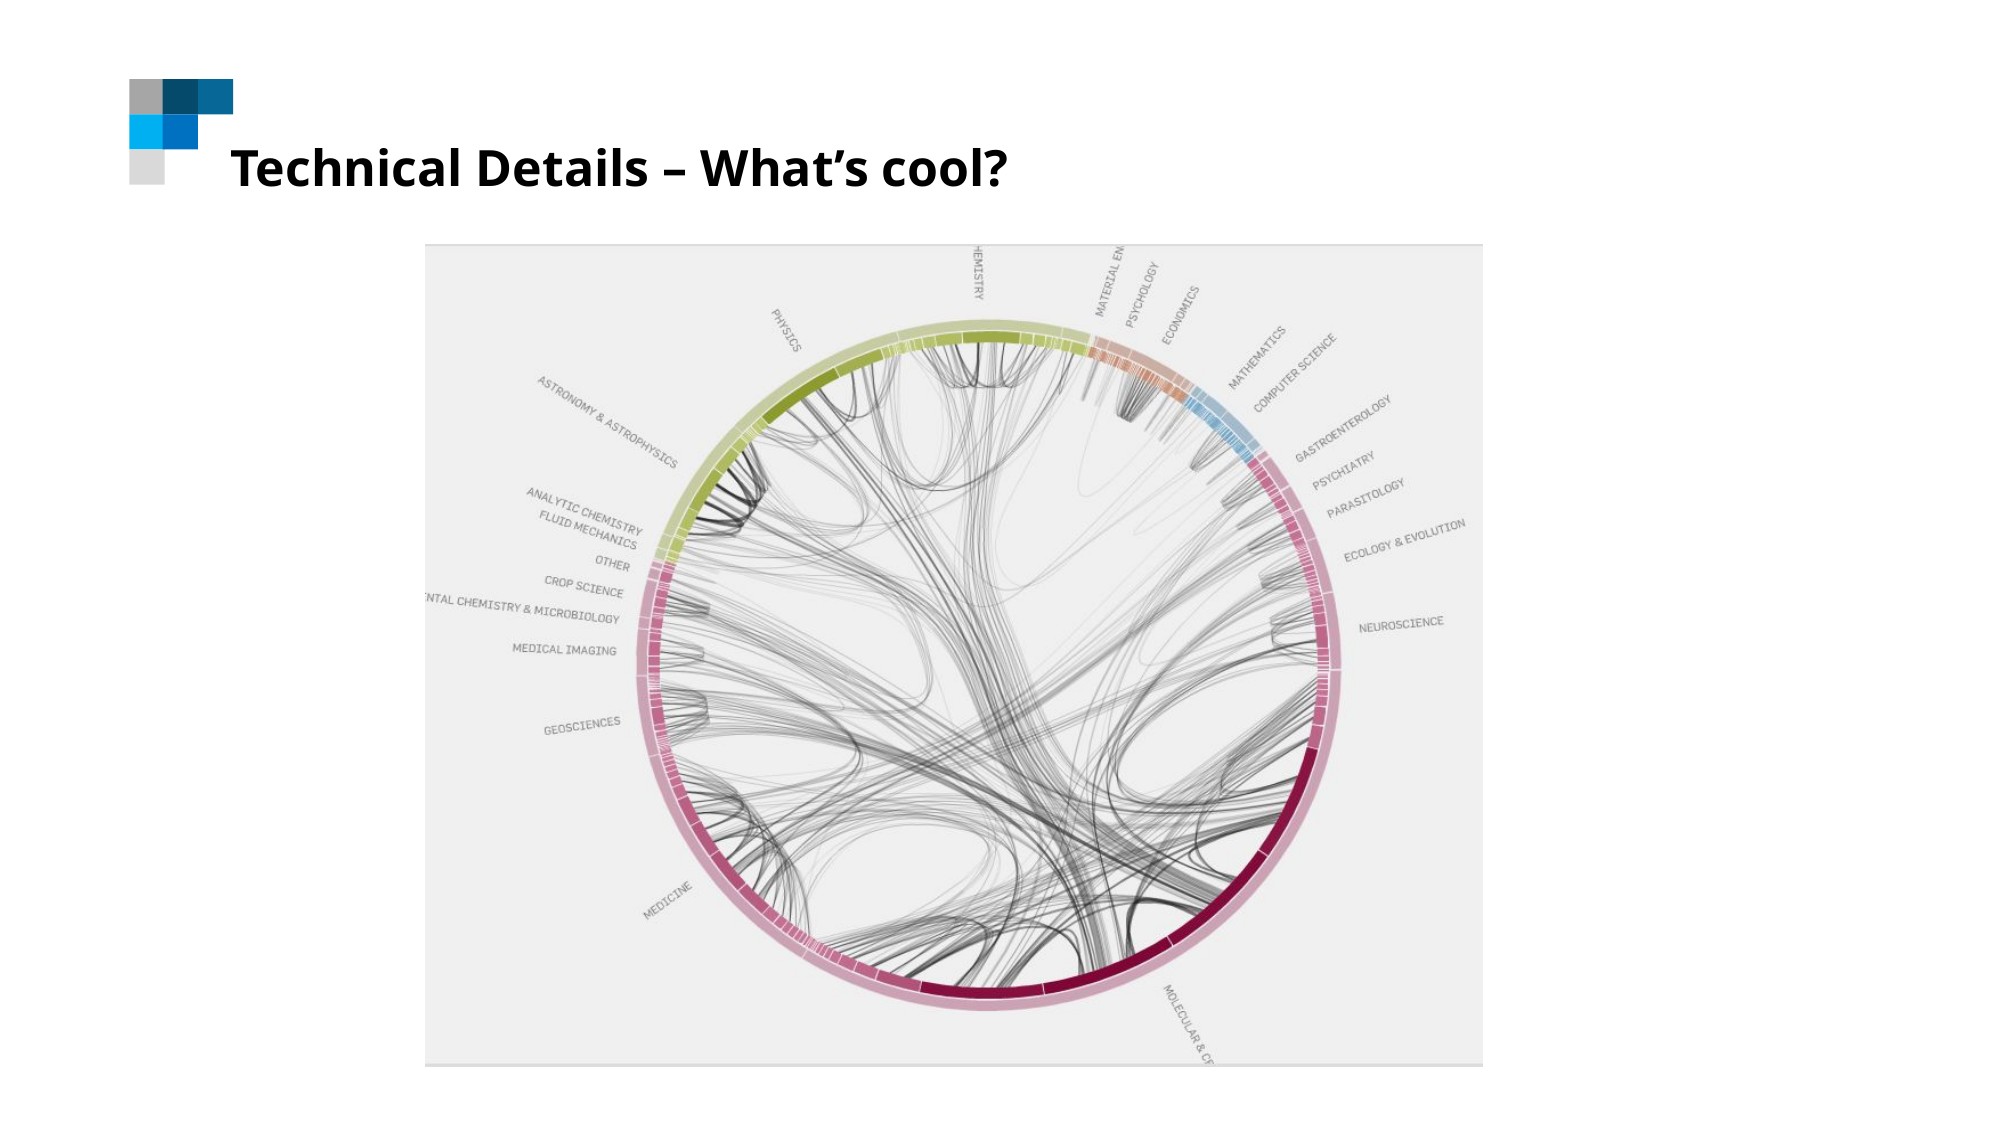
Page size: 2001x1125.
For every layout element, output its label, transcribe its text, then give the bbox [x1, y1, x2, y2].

text_box Technical Details – What’s cool? [215, 129, 1858, 204]
picture [425, 244, 1483, 1067]
